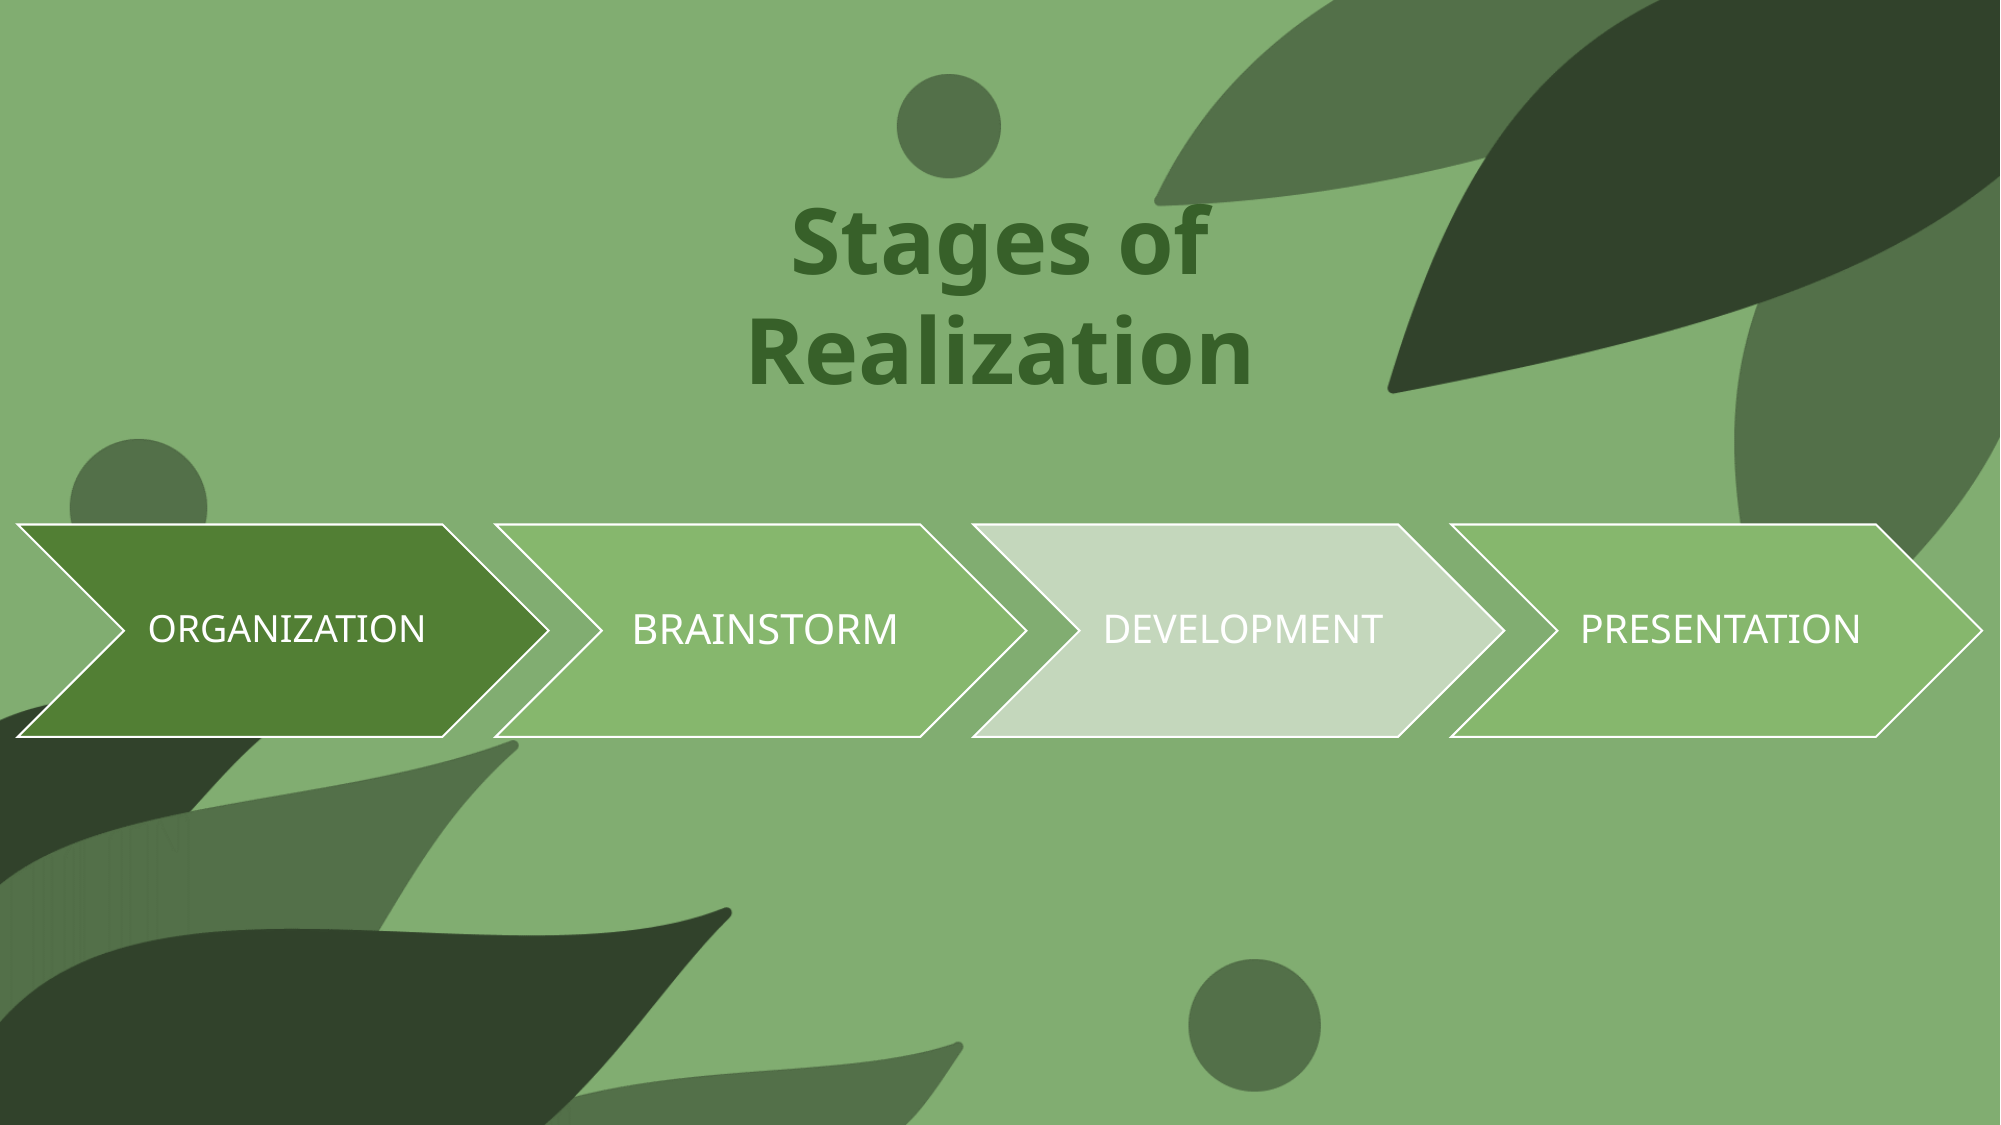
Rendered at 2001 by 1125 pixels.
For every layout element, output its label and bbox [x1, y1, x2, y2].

picture [0, 0, 2000, 1125]
text_box [16, 294, 1984, 967]
